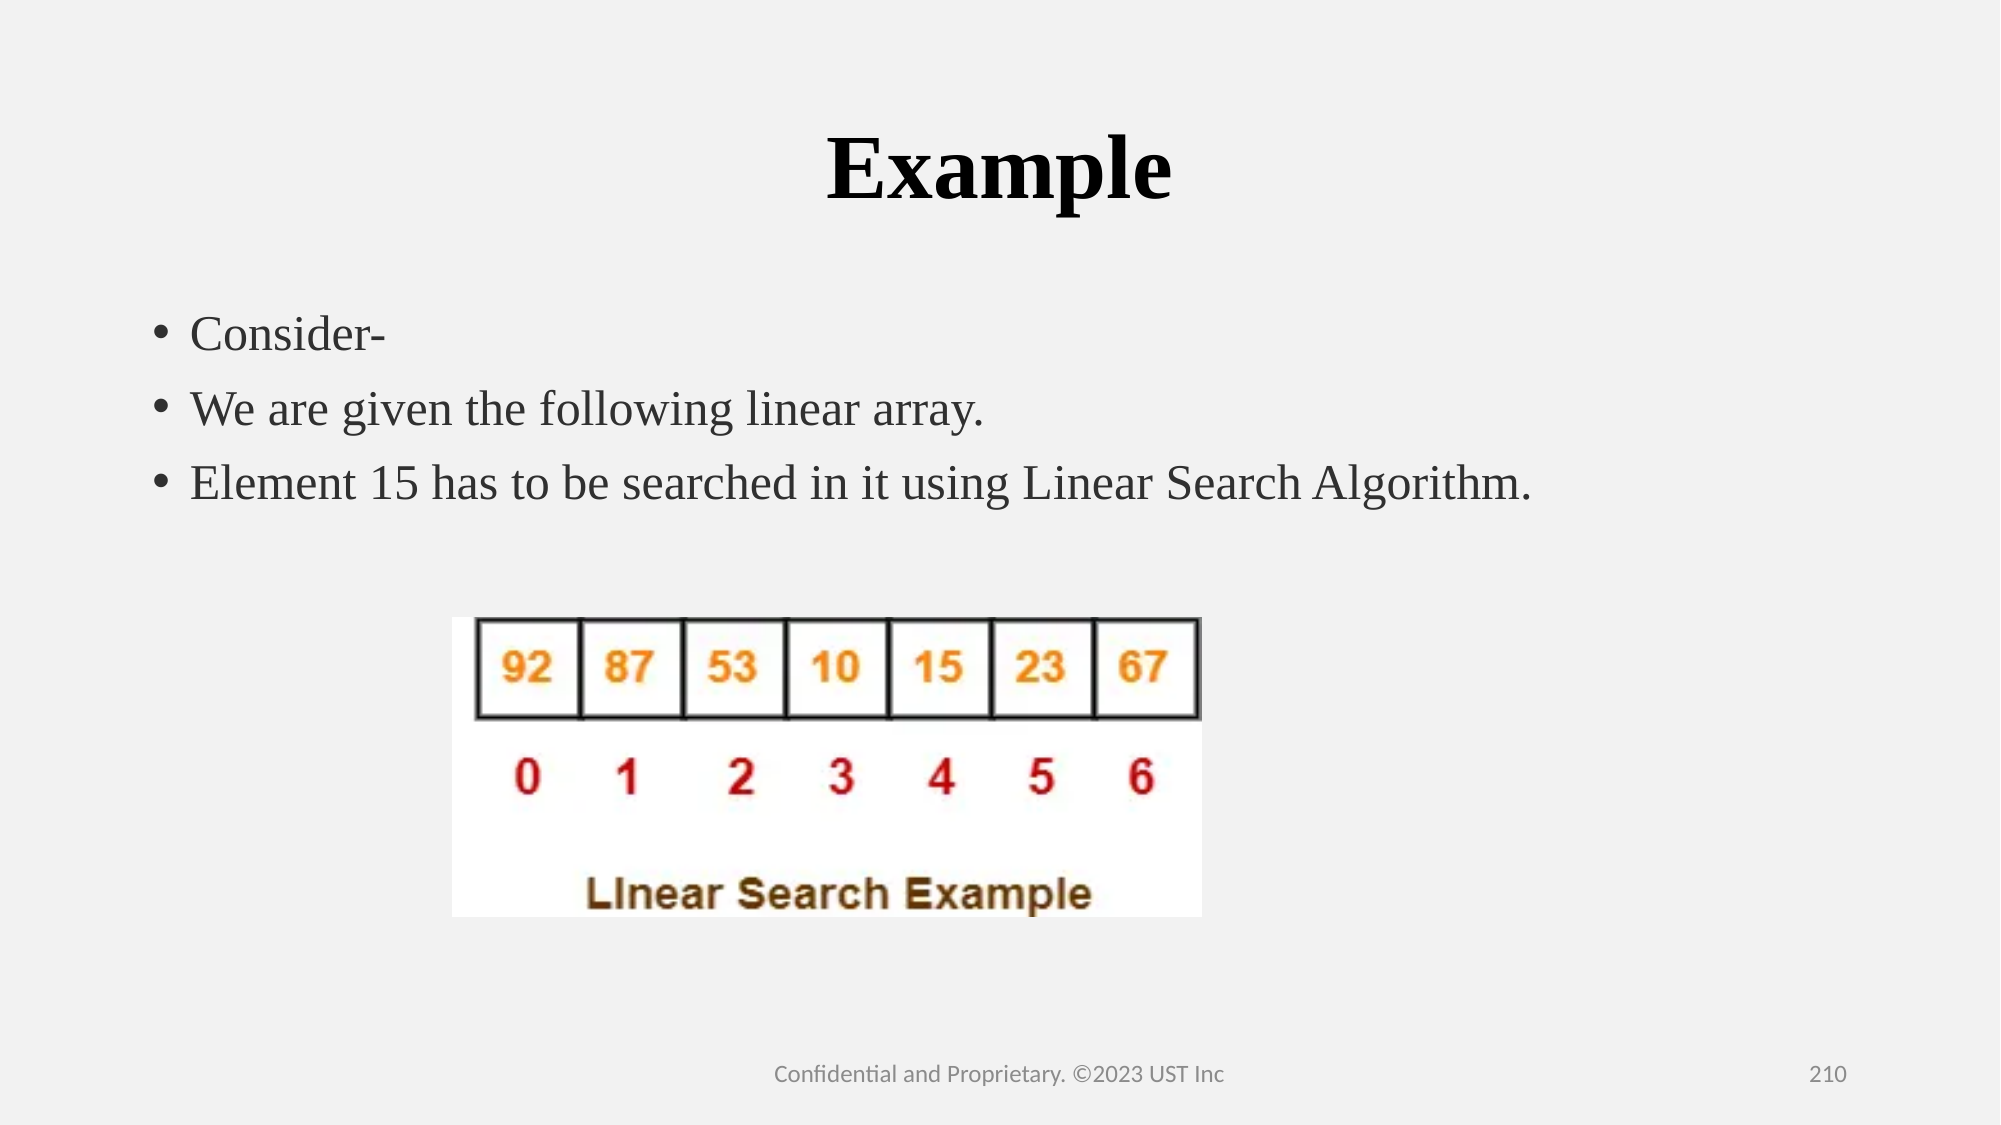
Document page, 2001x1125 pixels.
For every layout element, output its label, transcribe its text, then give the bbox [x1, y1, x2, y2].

picture [452, 617, 1202, 917]
footer Confidential and Proprietary. ©2023 UST Inc [662, 1042, 1338, 1103]
list Consider- We are given the following linear array. Element 15 has to be searched in it using Linear Search Algorithm. [137, 299, 2000, 1014]
slide_number 210 [1412, 1042, 1863, 1103]
title Example [137, 59, 1863, 278]
